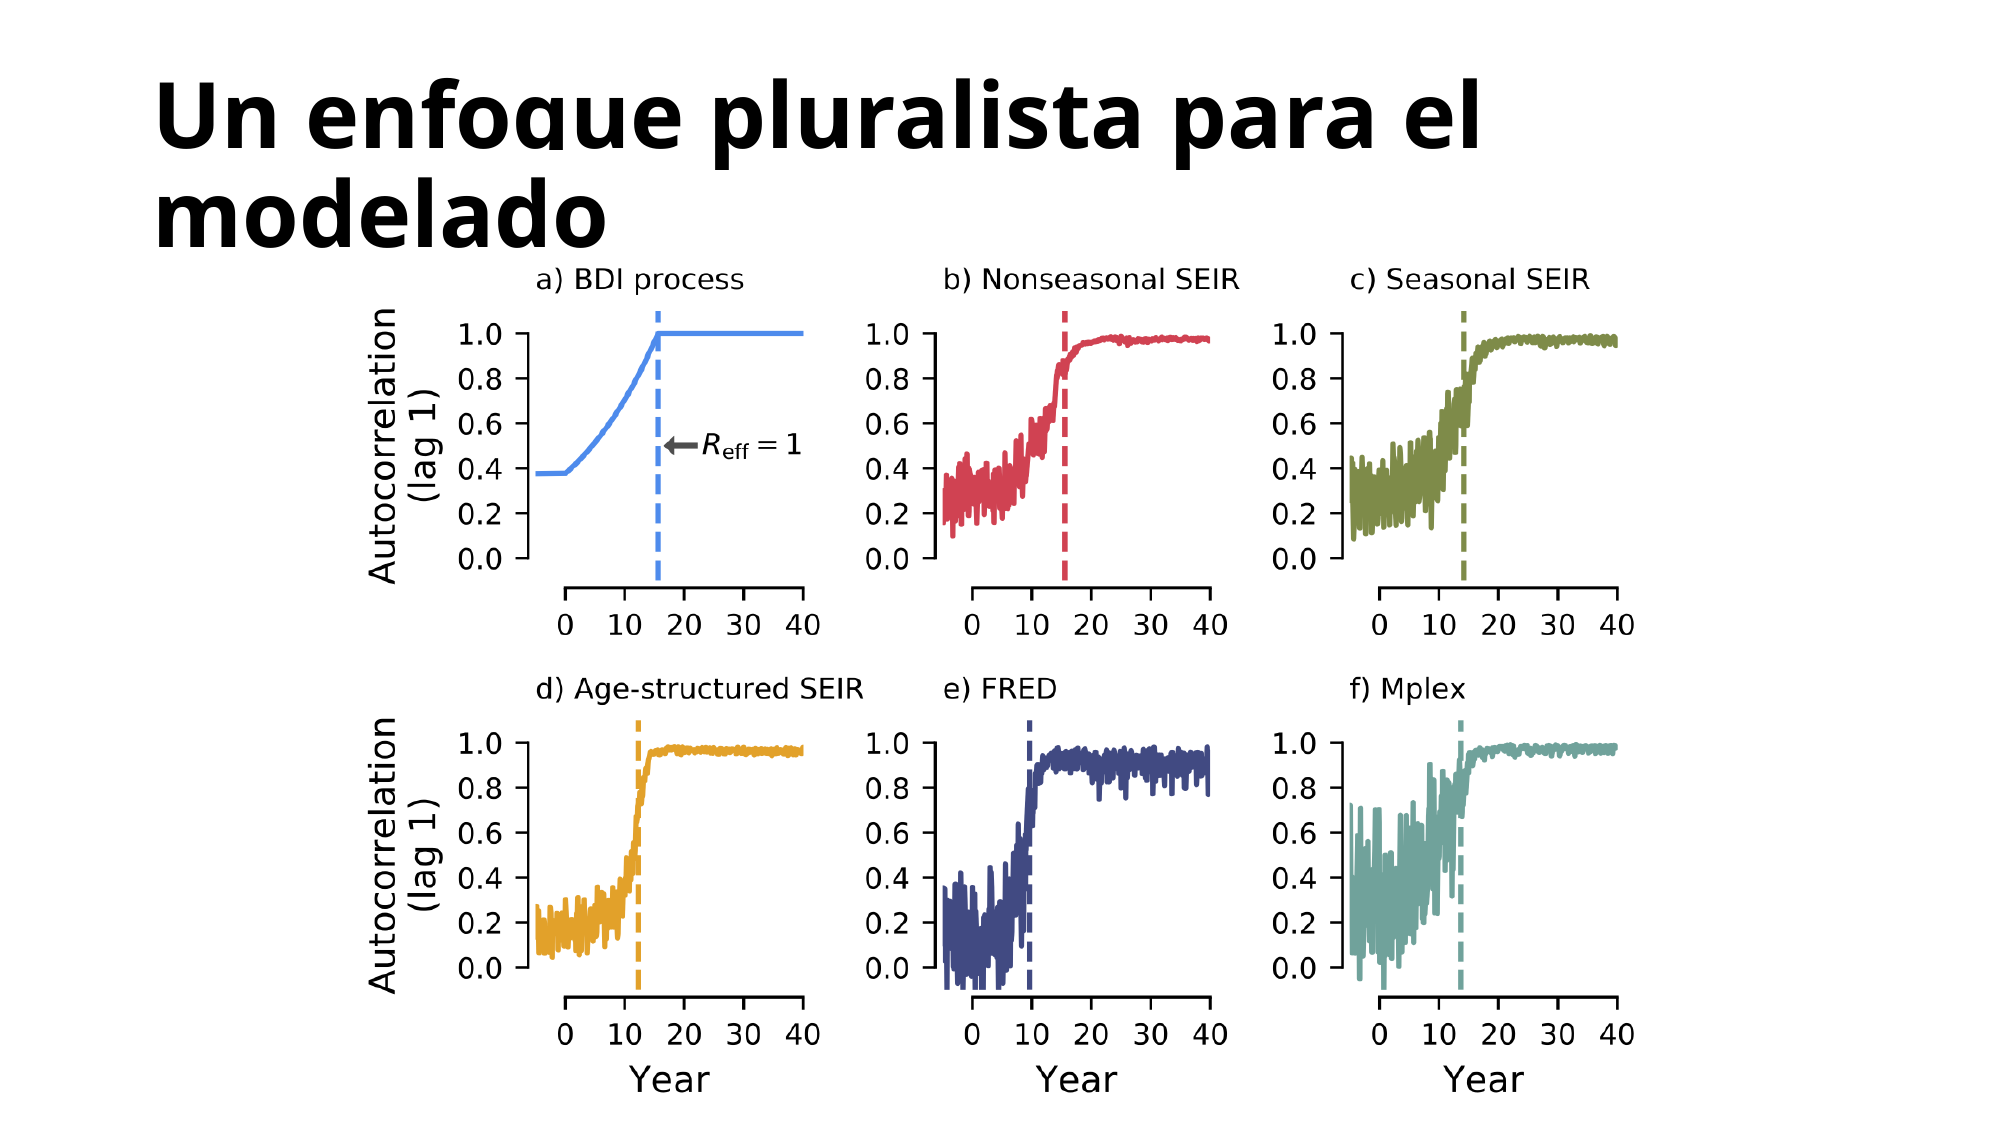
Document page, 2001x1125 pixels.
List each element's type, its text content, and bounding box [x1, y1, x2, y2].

picture [361, 262, 1638, 1098]
title Un enfoque pluralista para el modelado [137, 59, 1863, 278]
